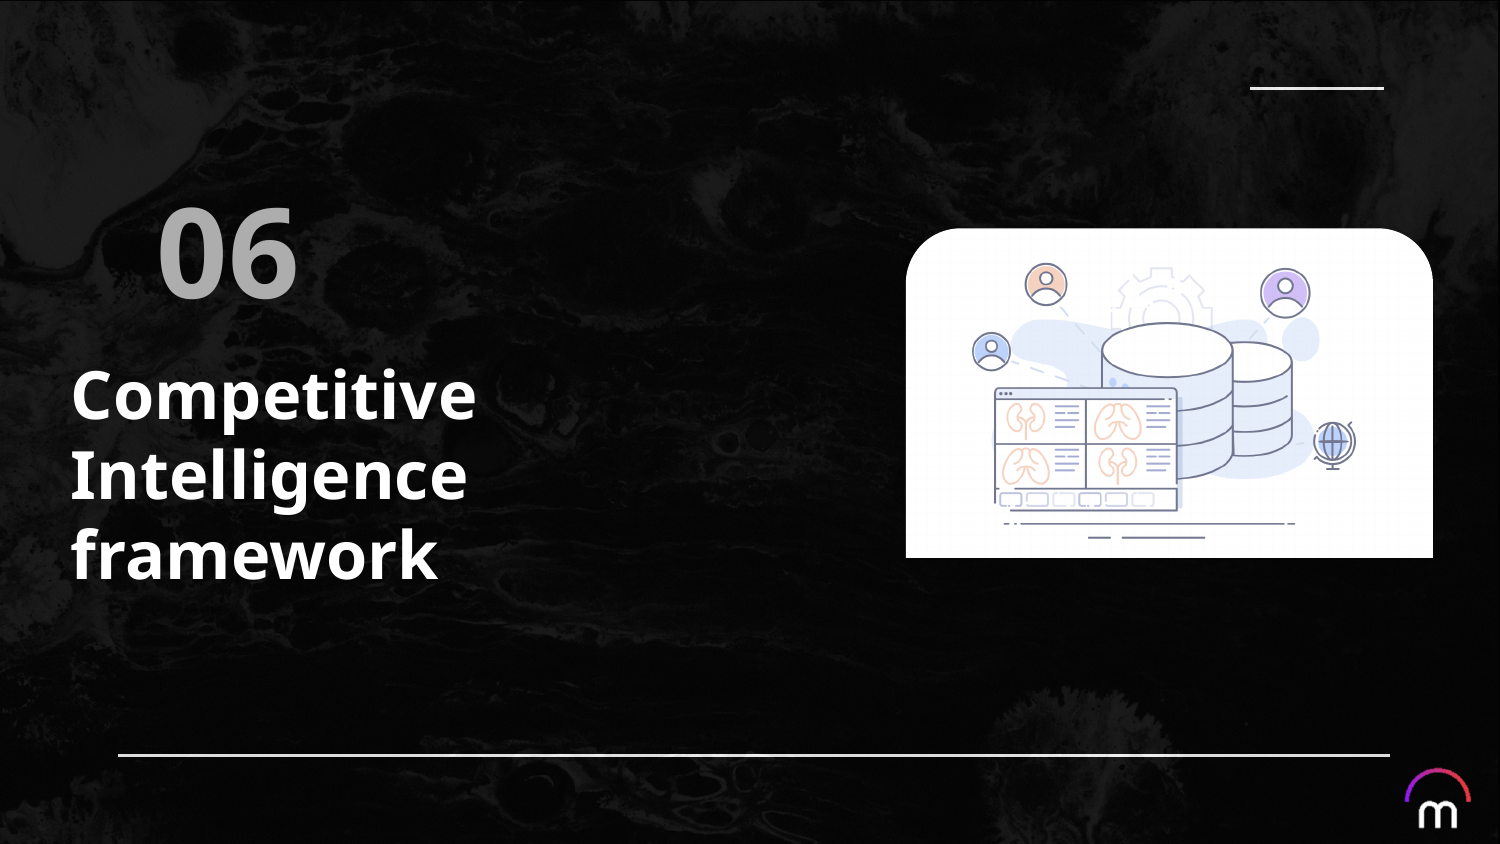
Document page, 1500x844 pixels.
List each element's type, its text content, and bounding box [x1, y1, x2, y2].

title 06 [141, 187, 413, 339]
picture [905, 228, 1434, 559]
title Competitive Intelligence framework [55, 338, 842, 587]
picture [1365, 749, 1500, 844]
